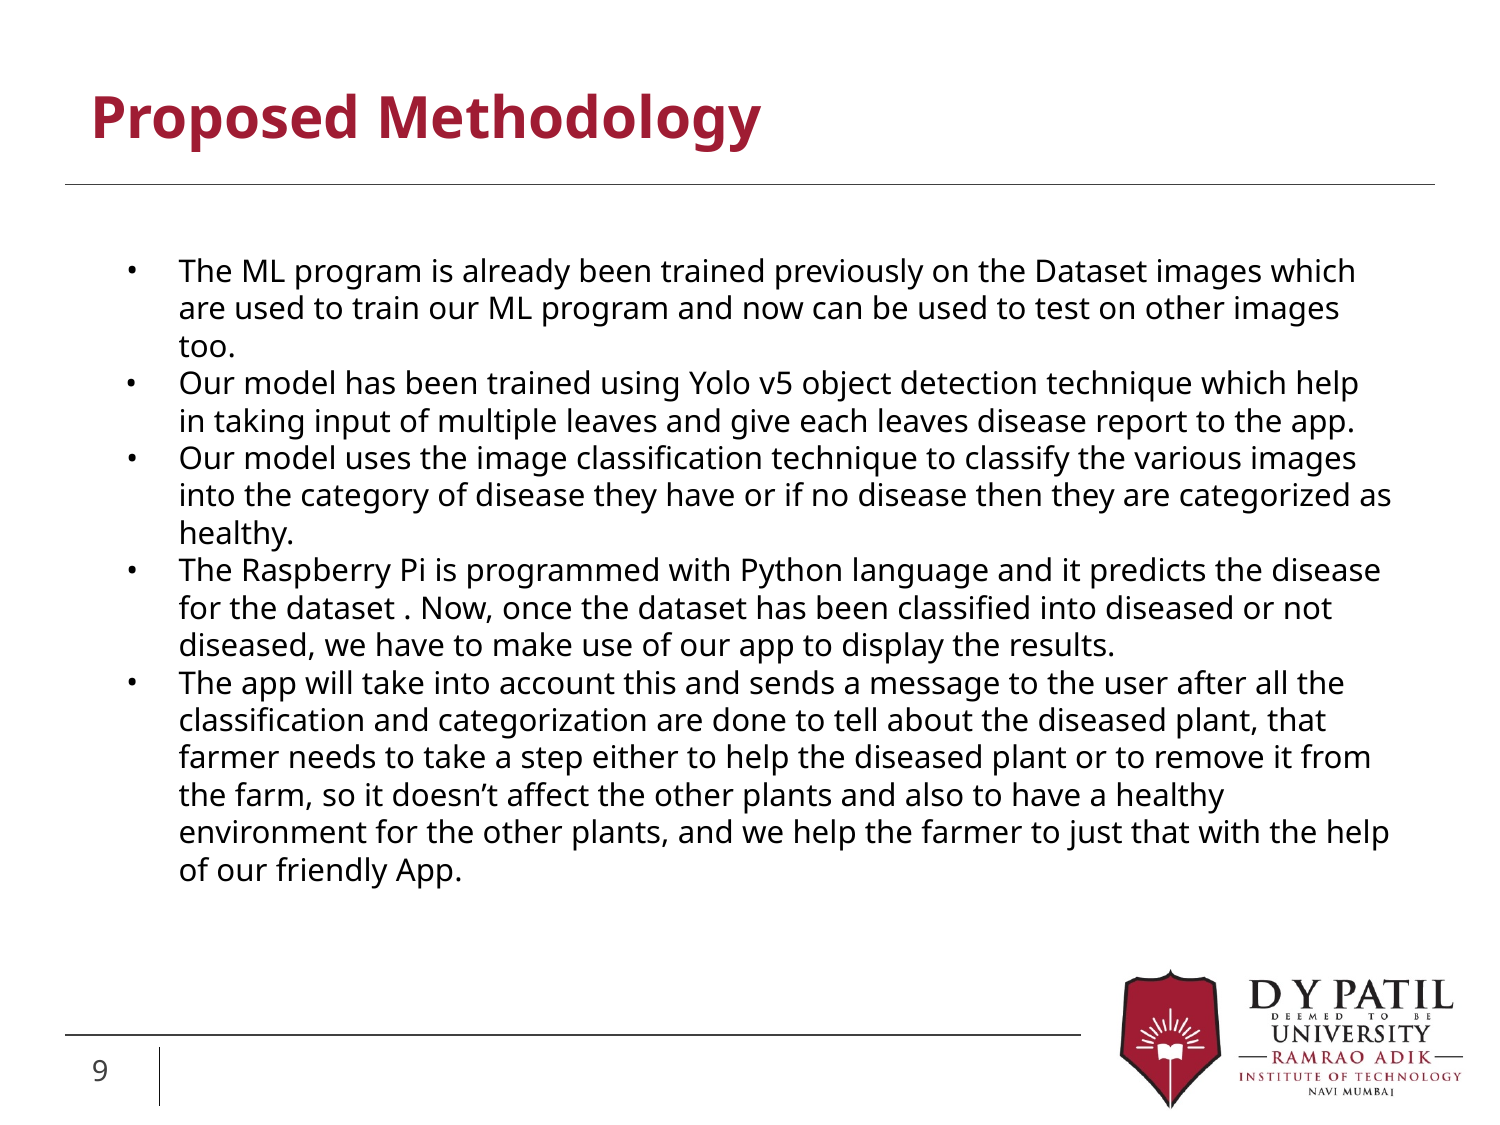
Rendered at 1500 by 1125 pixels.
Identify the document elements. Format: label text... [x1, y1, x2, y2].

text_box ‹#› [76, 1042, 155, 1103]
picture [1094, 948, 1500, 1125]
list The ML program is already been trained previously on the Dataset images which are used to train our ML program and now can be used to test on other images too. Our model has been trained using Yolo v5 object detection technique which help in taking input of multiple leaves and give each leaves disease report to the app. Our model uses the image classification technique to classify the various images into the category of disease they have or if no disease then they are categorized as healthy. The Raspberry Pi is programmed with Python language and it predicts the disease for the dataset . Now, once the dataset has been classified into diseased or not diseased, we have to make use of our app to display the results. The app will take into account this and sends a message to the user after all the classification and categorization are done to tell about the diseased plant, that farmer needs to take a step either to help the diseased plant or to remove it from the farm, so it doesn’t affect the other plants and also to have a healthy environment for the other plants, and we help the farmer to just that with the help of our friendly App. [88, 243, 1412, 905]
title Proposed Methodology [75, 45, 1425, 185]
